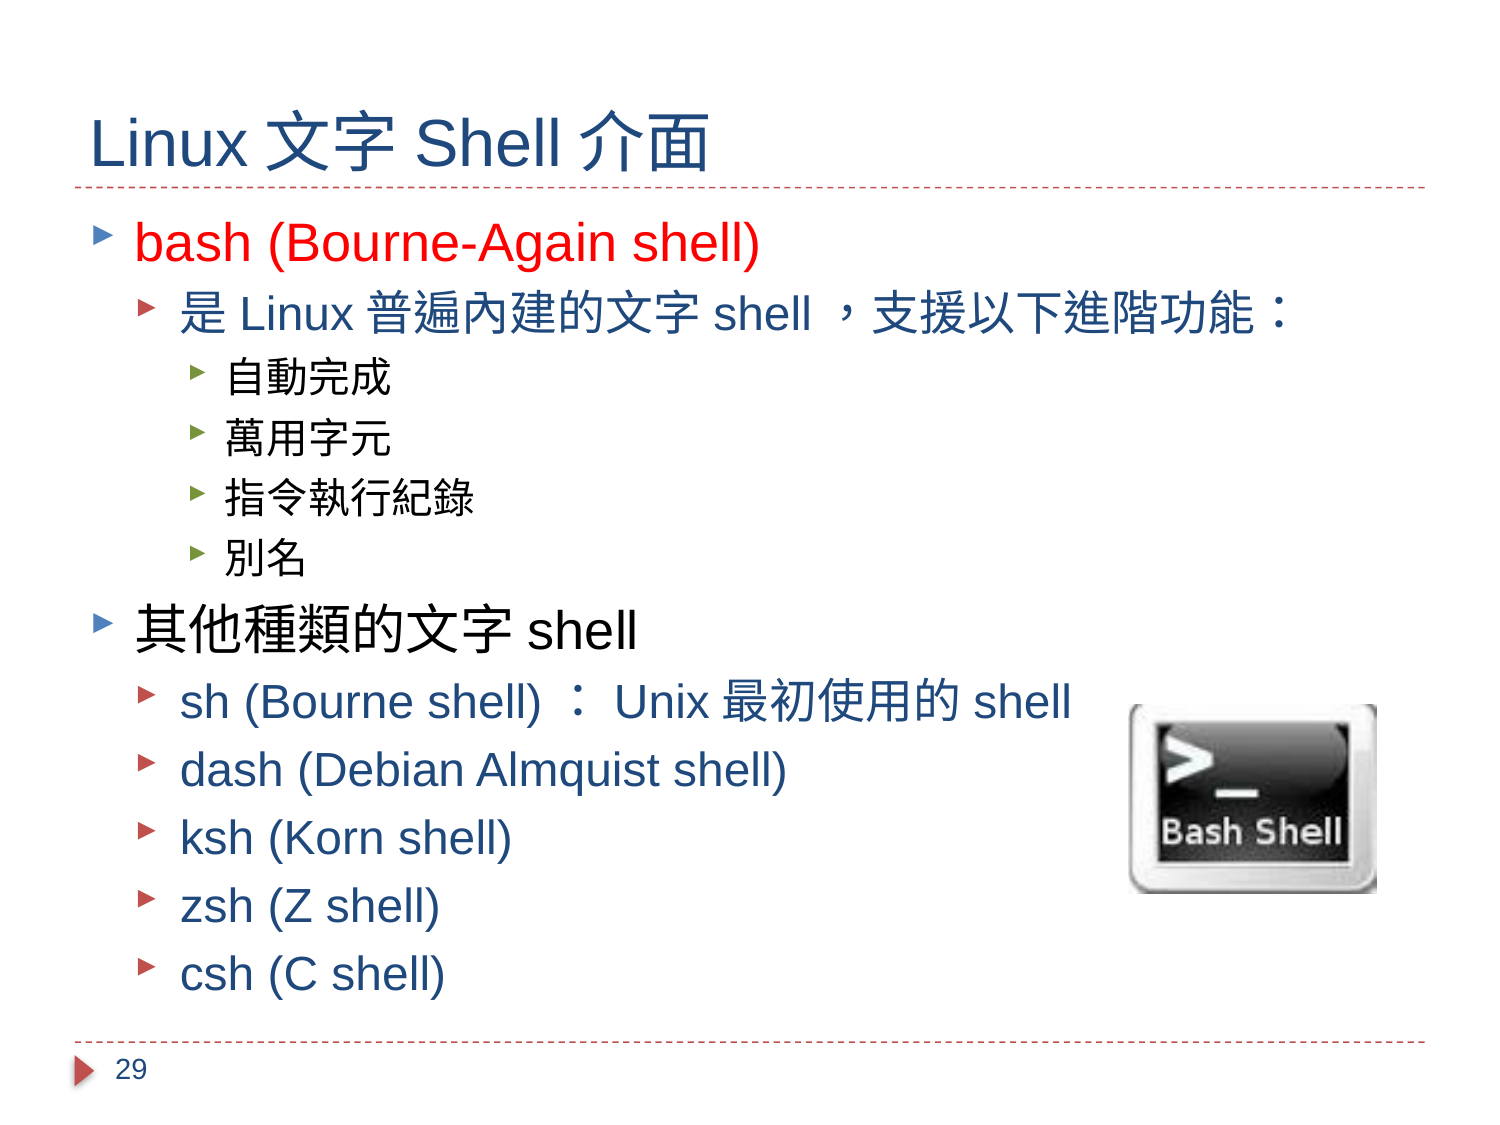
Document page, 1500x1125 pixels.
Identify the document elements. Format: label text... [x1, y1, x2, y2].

picture [1127, 703, 1377, 894]
slide_number 29 [100, 1042, 426, 1103]
list bash (Bourne-Again shell) 是Linux普遍內建的文字shell，支援以下進階功能： 自動完成 萬用字元 指令執行紀錄 別名 其他種類的文字shell sh (Bourne shell)：Unix最初使用的shell dash (Debian Almquist shell) ksh (Korn shell) zsh (Z shell) csh (C shell) [75, 200, 1425, 1010]
title Linux文字Shell介面 [75, 24, 1425, 188]
